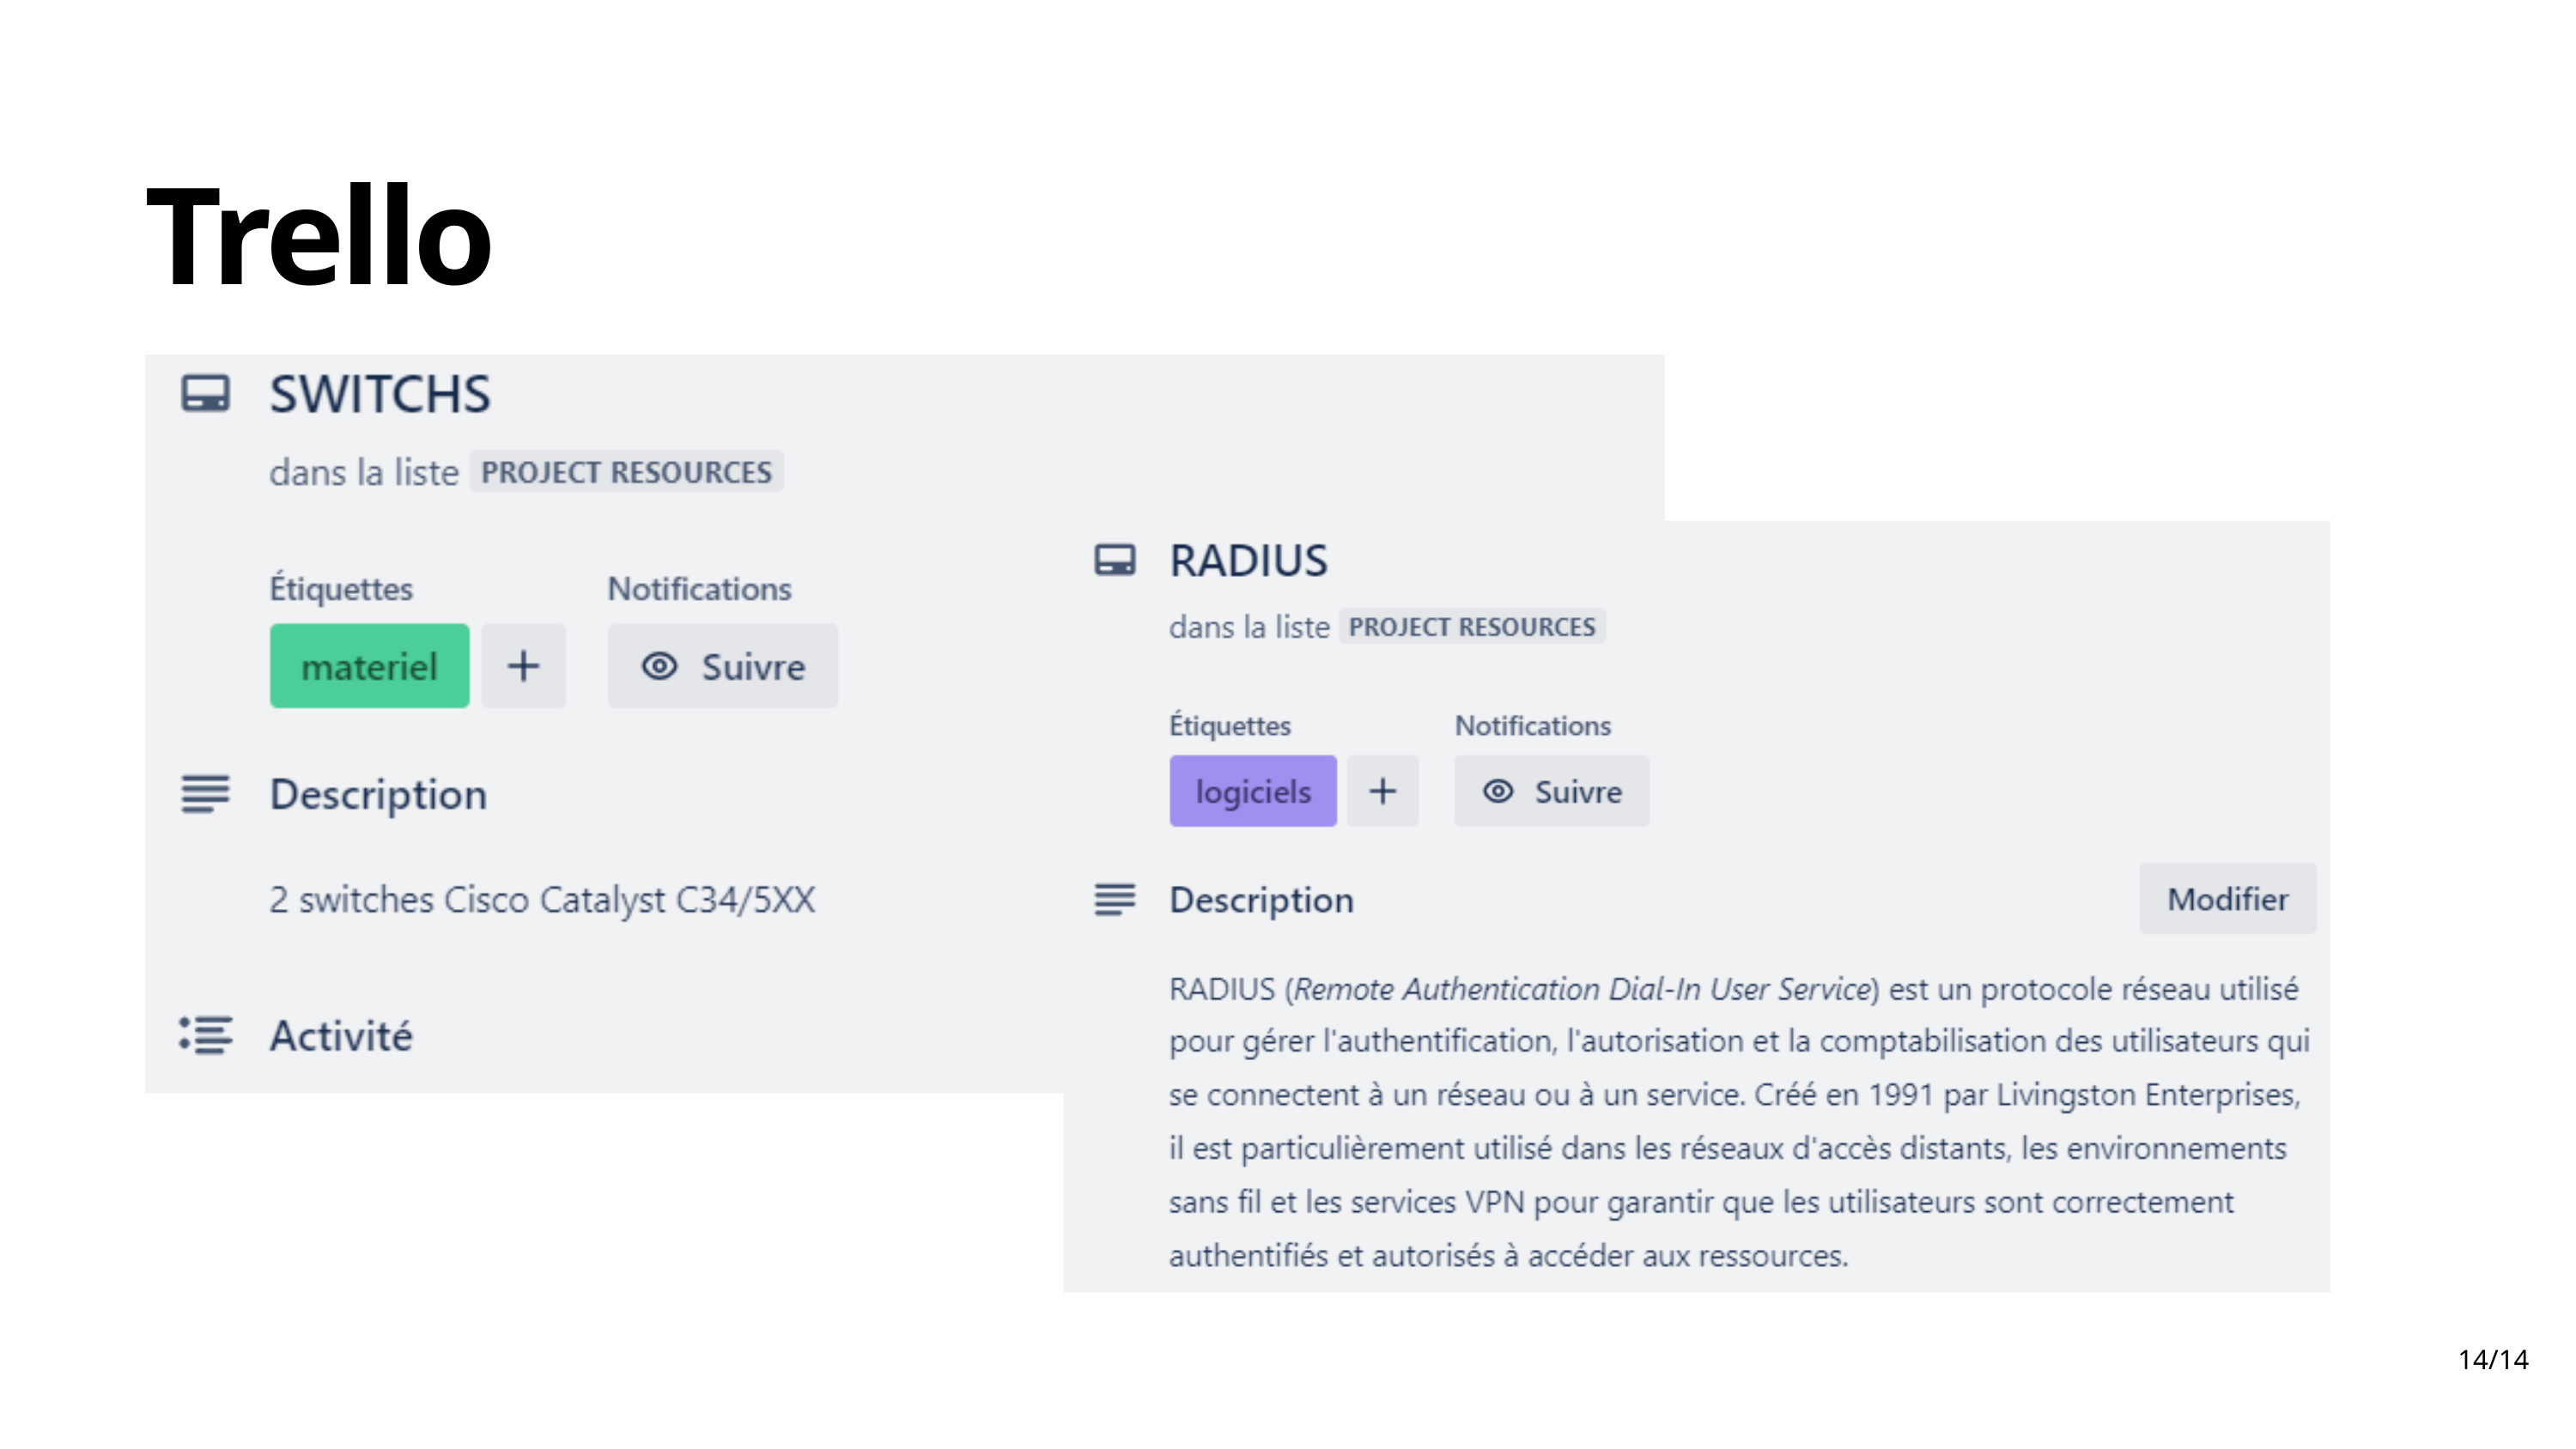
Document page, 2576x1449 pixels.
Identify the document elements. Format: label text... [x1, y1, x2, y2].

text_box Trello [144, 123, 562, 312]
text_box [1063, 521, 2331, 1293]
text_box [2443, 1331, 2544, 1392]
text_box [144, 355, 1665, 1094]
